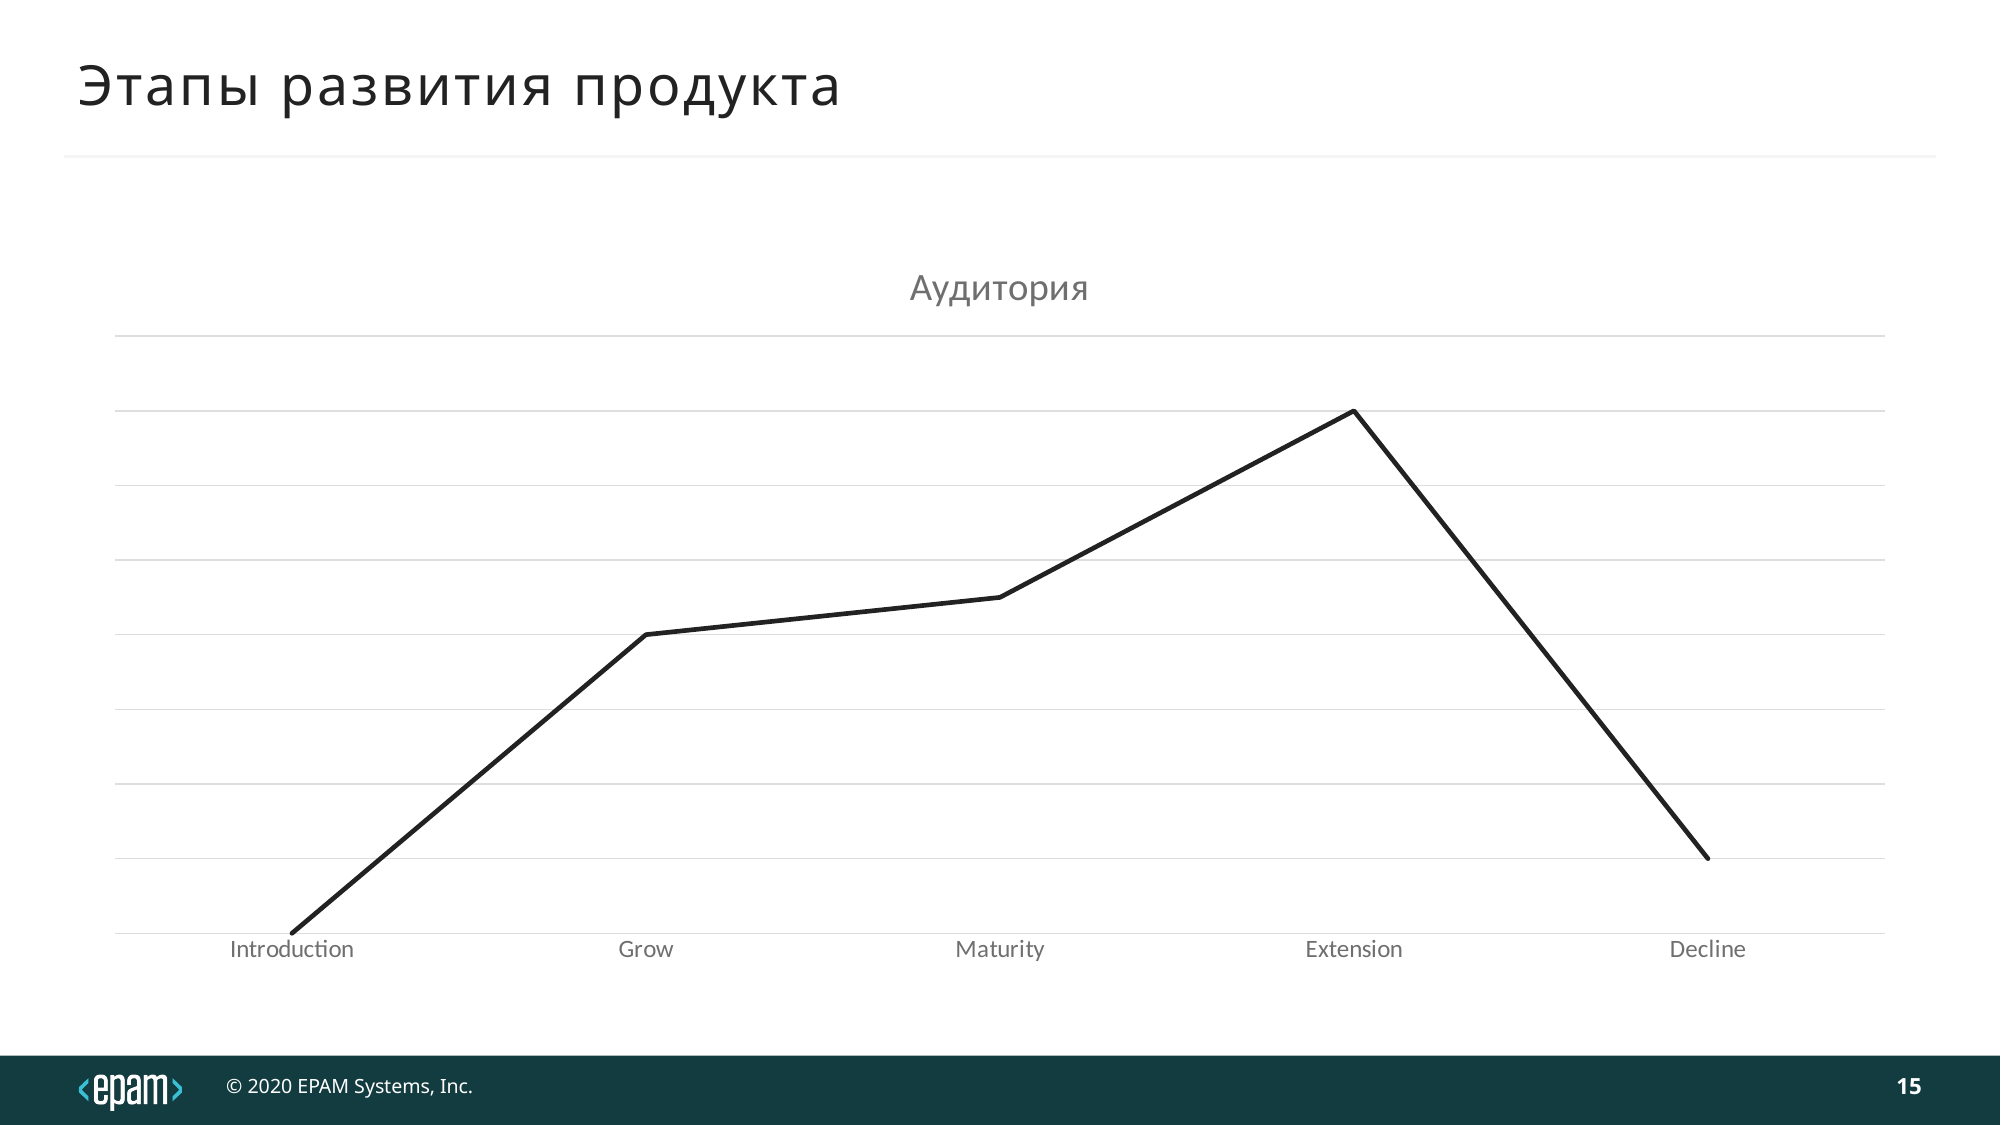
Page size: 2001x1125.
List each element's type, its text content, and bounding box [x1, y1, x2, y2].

title Этапы развития продукта [78, 50, 1922, 116]
chart [78, 236, 1922, 980]
slide_number 15 [1621, 1055, 1922, 1125]
